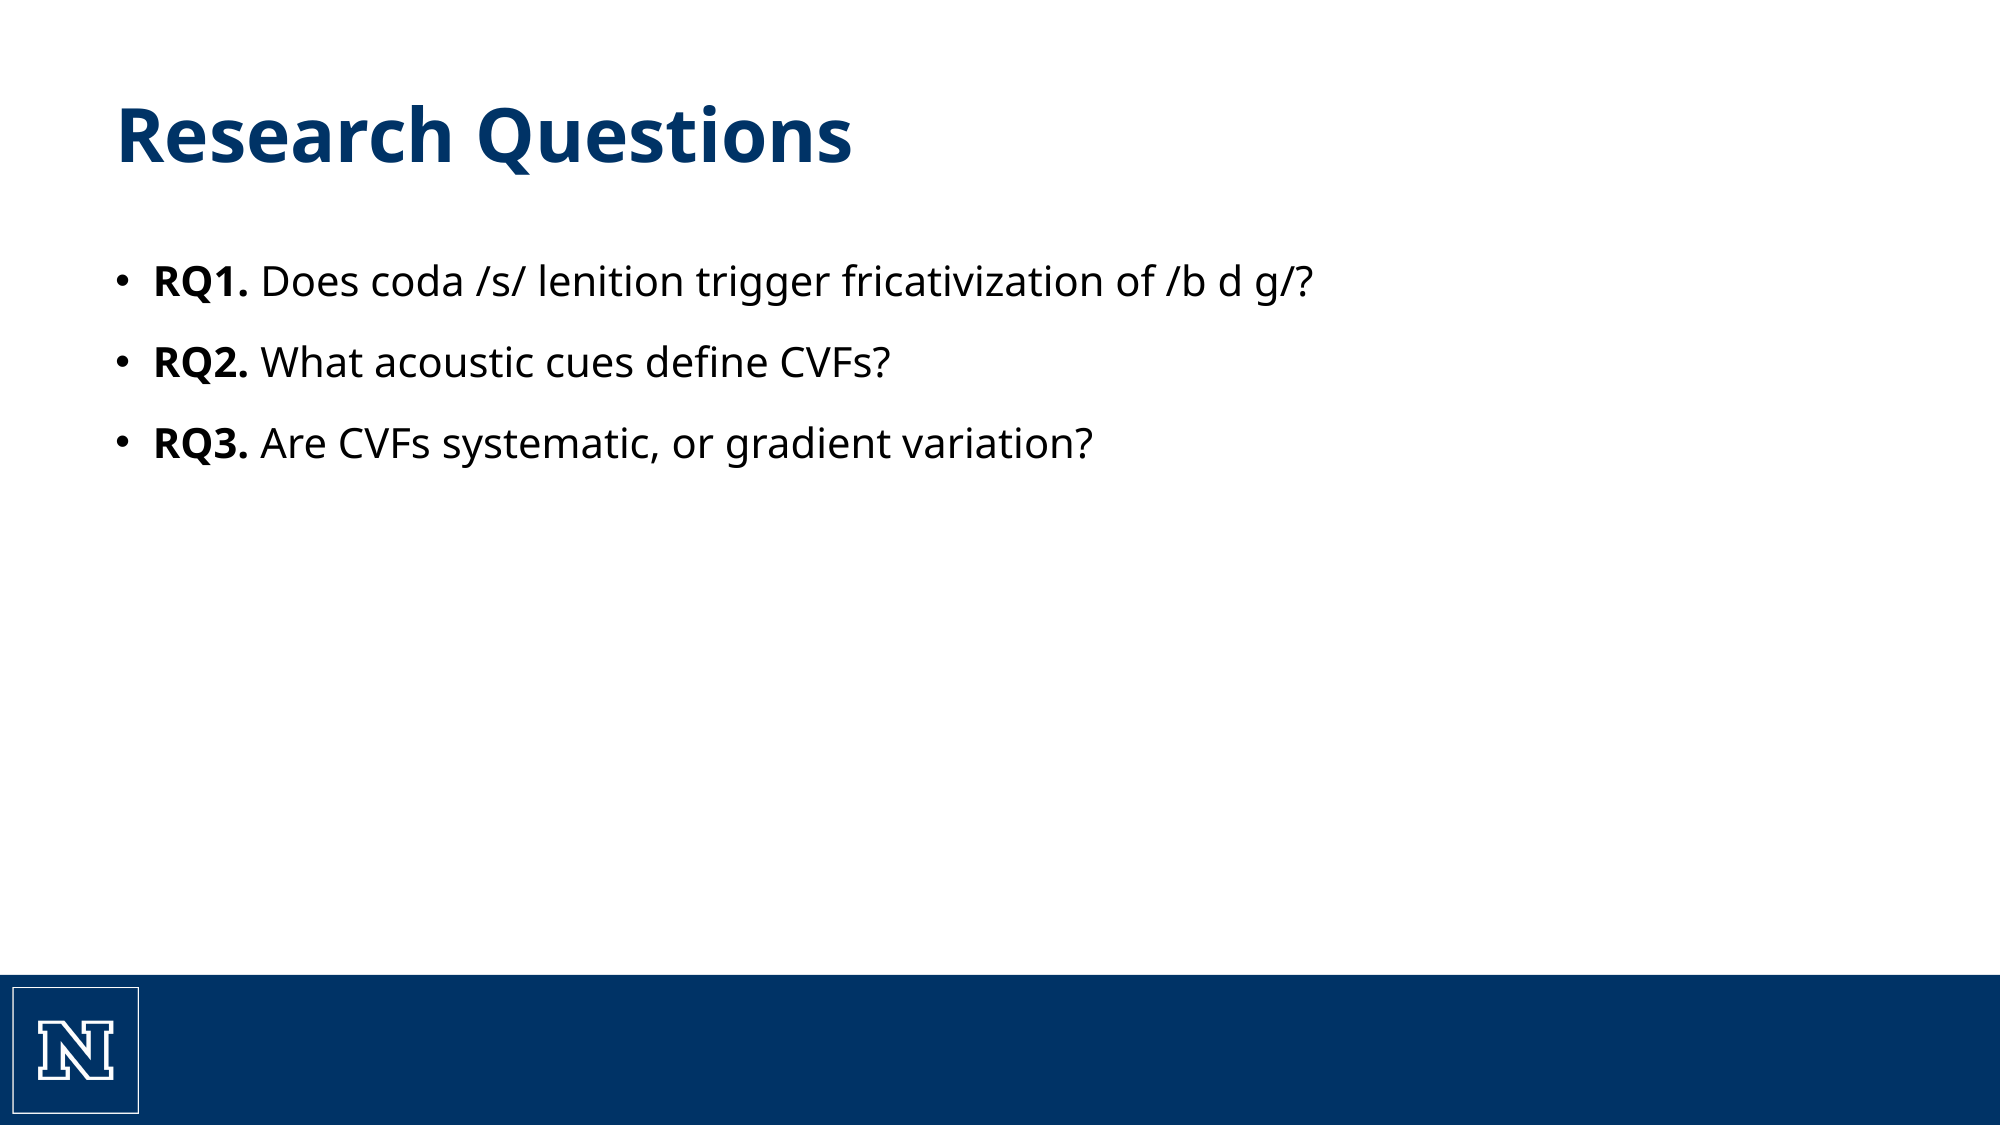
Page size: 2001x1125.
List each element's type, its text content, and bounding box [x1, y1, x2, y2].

text_box [0, 974, 2000, 1125]
list RQ1. Does coda /s/ lenition trigger fricativization of /b d g/? RQ2. What acoustic cues define CVFs? RQ3. Are CVFs systematic, or gradient variation? [100, 237, 1849, 925]
picture [12, 987, 139, 1114]
title Research Questions [100, 90, 1849, 201]
